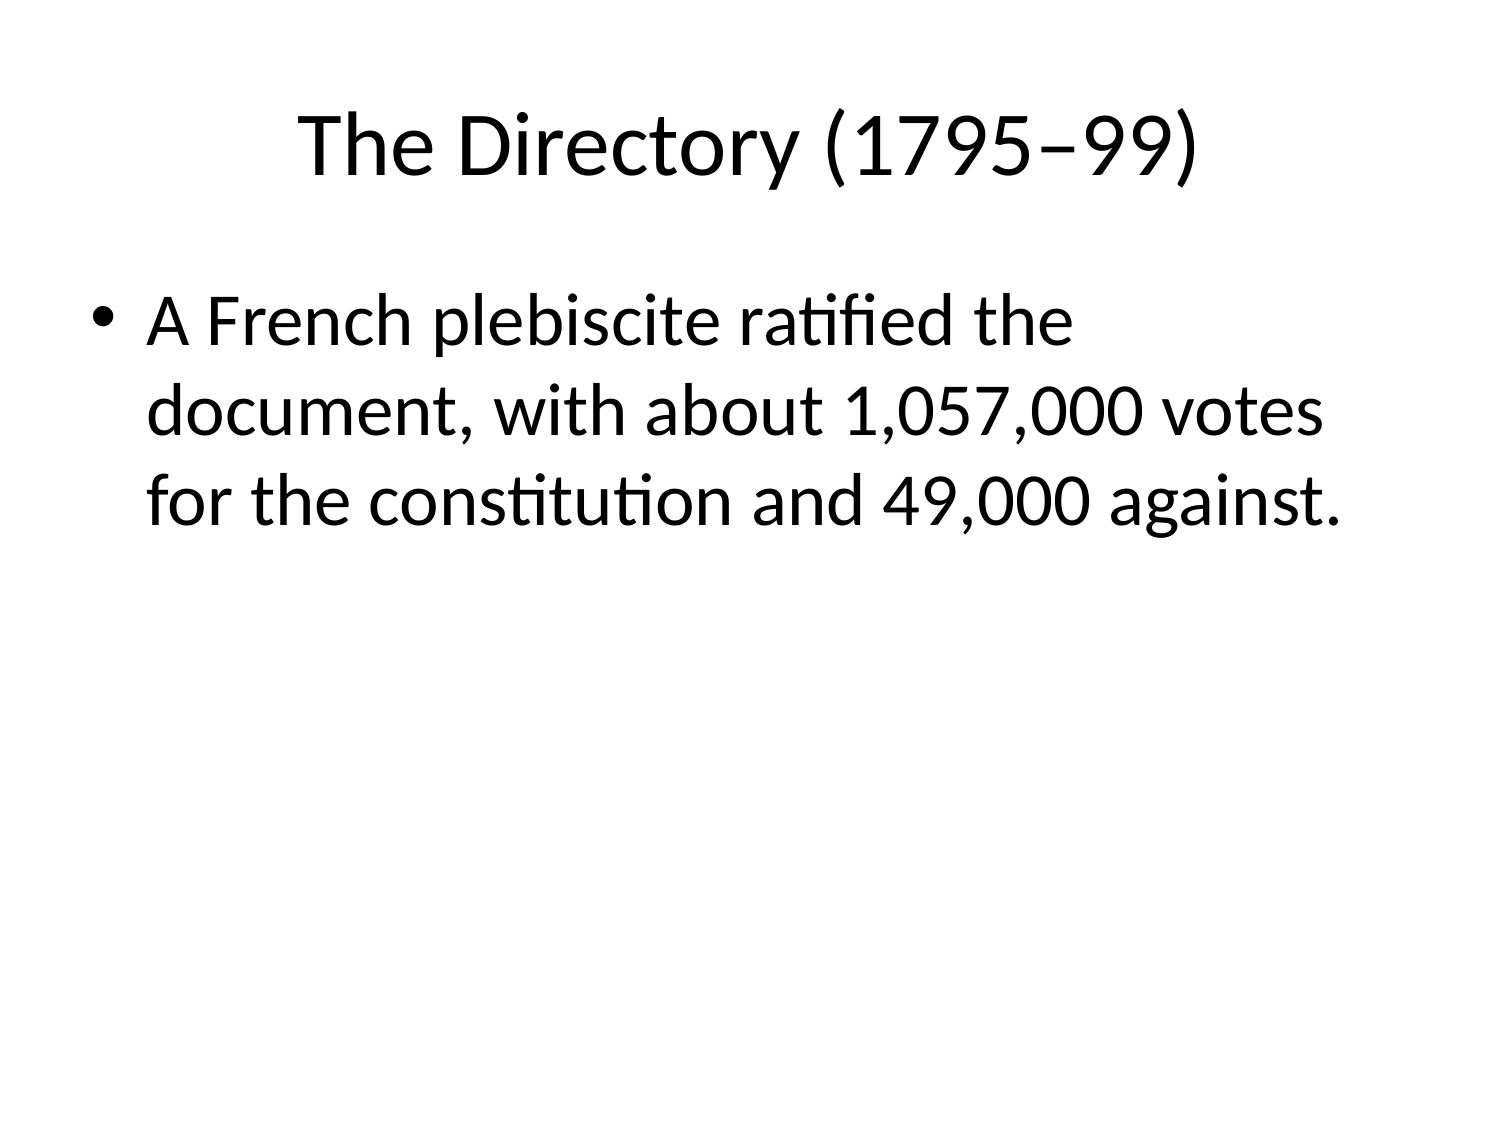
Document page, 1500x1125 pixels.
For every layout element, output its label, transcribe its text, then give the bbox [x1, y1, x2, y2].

list A French plebiscite ratified the document, with about 1,057,000 votes for the constitution and 49,000 against. [75, 262, 1425, 1005]
title The Directory (1795–99) [75, 45, 1425, 233]
